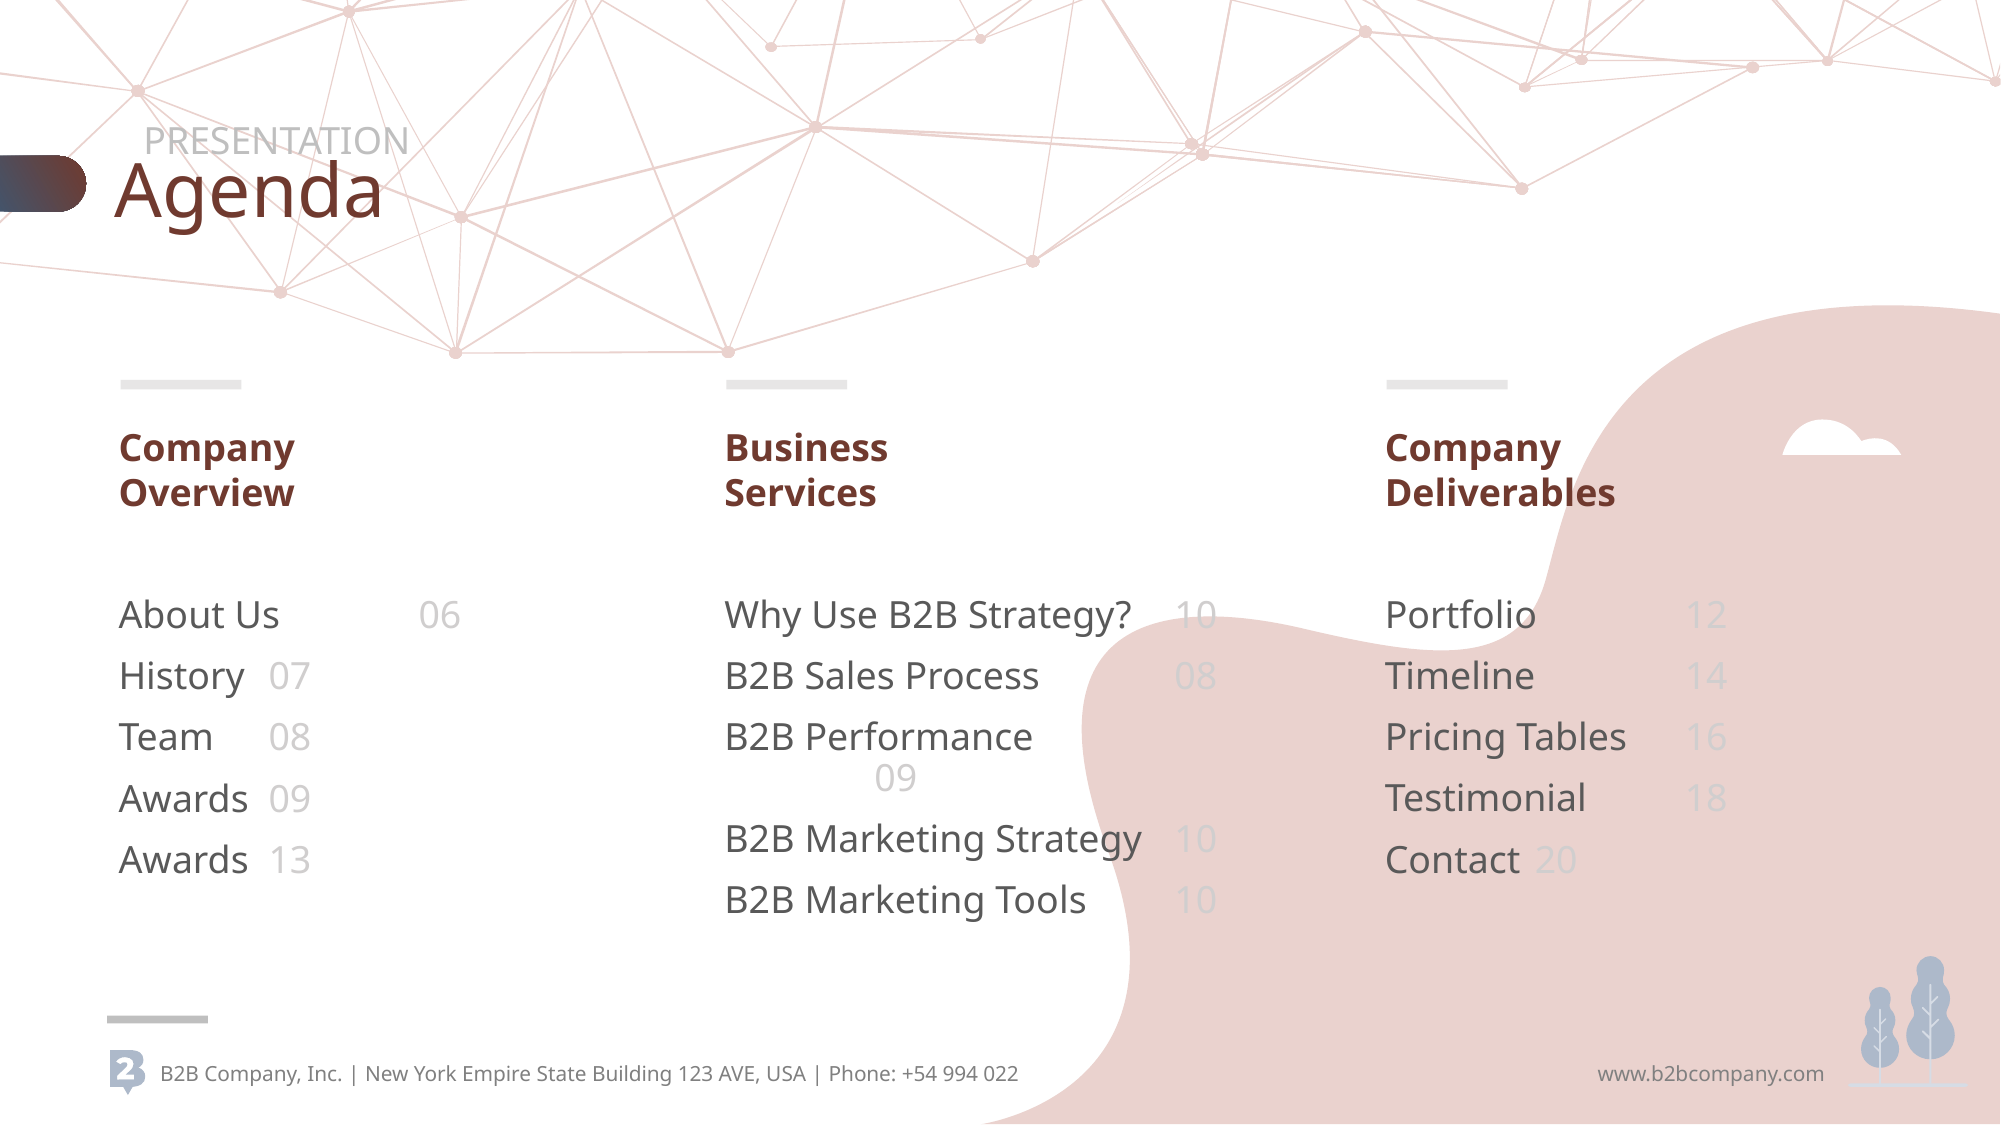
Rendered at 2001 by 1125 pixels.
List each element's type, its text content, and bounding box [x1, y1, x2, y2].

footer B2B Company, Inc. | New York Empire State Building 123 AVE, USA | Phone: +54 994 022 [145, 1042, 1130, 1103]
title Agenda [99, 144, 482, 247]
text_box Company Deliverables Portfolio 12 Timeline 14 Pricing Tables 16 Testimonial 18 Contact 20 [1369, 416, 1926, 912]
text_box PRESENTATION [128, 87, 426, 170]
text_box [119, 379, 242, 390]
text_box Business Services Why Use B2B Strategy? 10 B2B Sales Process 08 B2B Performance 09 B2B Marketing Strategy 10 B2B Marketing Tools 10 [709, 416, 1268, 951]
text_box [1386, 379, 1509, 390]
list Company Overview About Us 06 History 07 Team 08 Awards 09 Awards 13 [103, 416, 662, 949]
text_box [725, 379, 848, 390]
